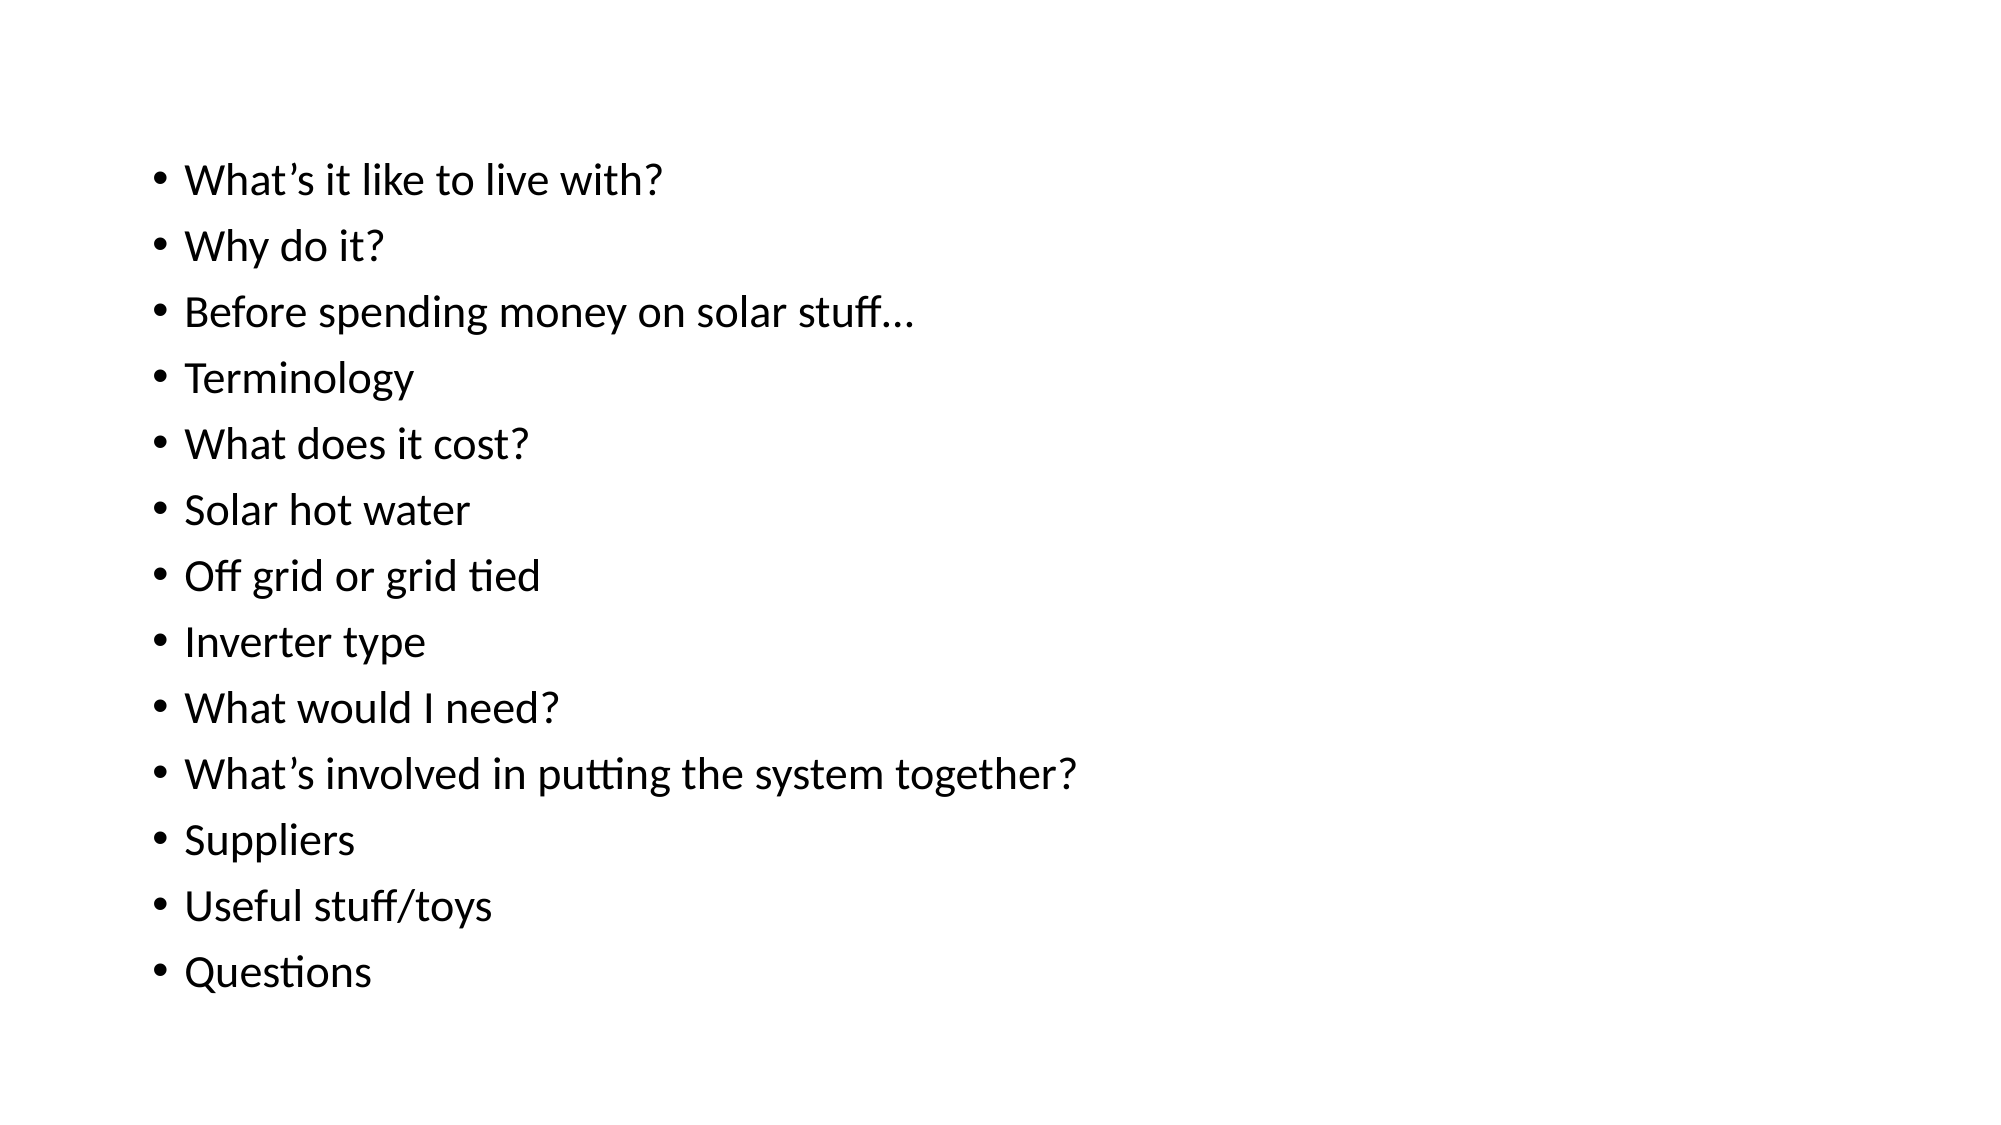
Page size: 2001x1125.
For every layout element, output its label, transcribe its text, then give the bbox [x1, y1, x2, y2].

list What’s it like to live with? Why do it? Before spending money on solar stuff… Terminology What does it cost? Solar hot water Off grid or grid tied Inverter type What would I need? What’s involved in putting the system together? Suppliers Useful stuff/toys Questions [137, 76, 1863, 1014]
